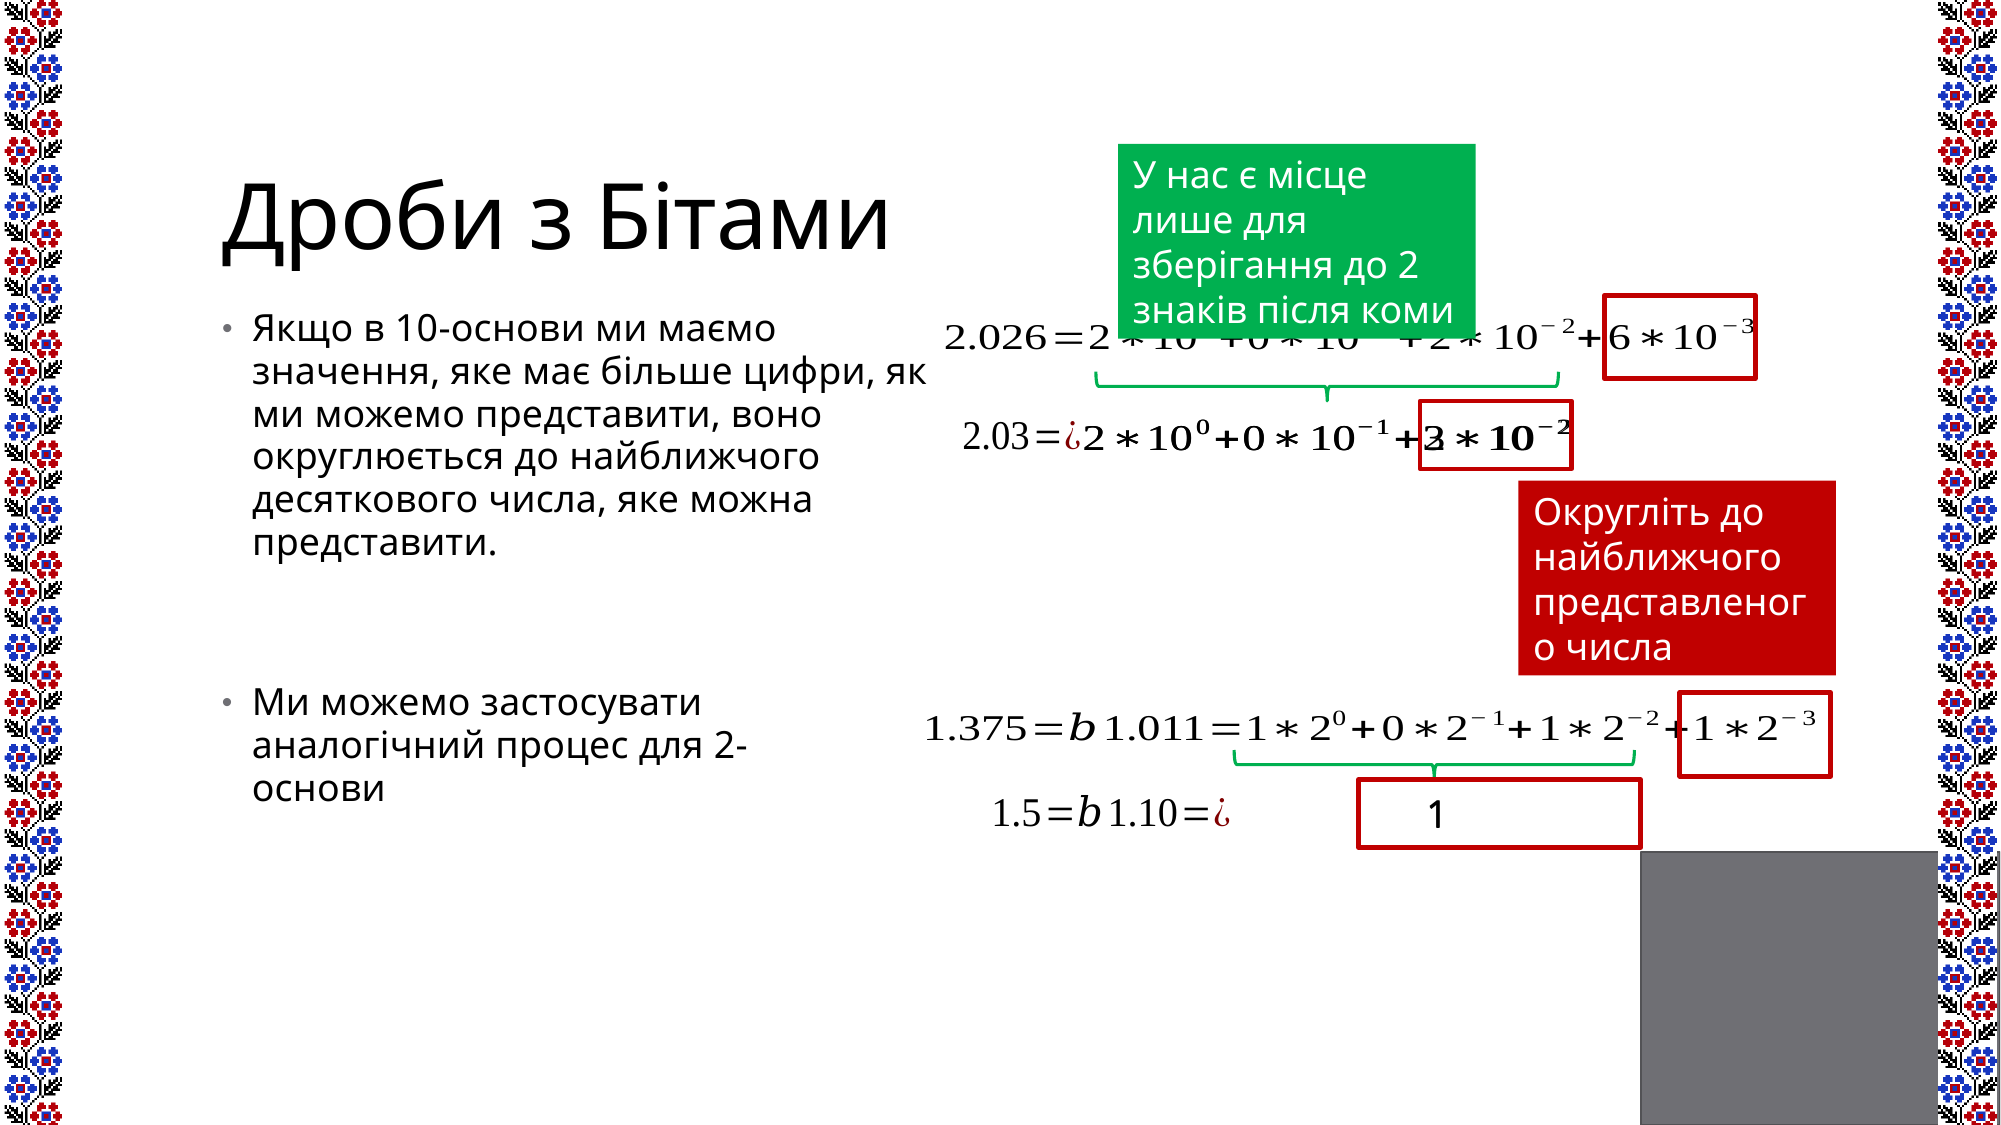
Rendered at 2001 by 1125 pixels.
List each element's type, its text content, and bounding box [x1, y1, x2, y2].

text_box У нас є місце лише для зберігання до 2 знаків після коми [1118, 143, 1476, 339]
text_box [1419, 400, 1573, 470]
list Якщо в 10-основи ми маємо значення, яке має більше цифри, як ми можемо представити, воно округлюється до найближчого десяткового числа, яке можна представити. [206, 299, 944, 609]
text_box [1233, 749, 1636, 778]
text_box [1357, 778, 1642, 849]
text_box Ми можемо застосувати аналогічний процес для 2-основи [206, 673, 867, 908]
text_box [1603, 294, 1756, 380]
picture [4, 0, 62, 1125]
text_box [1679, 692, 1832, 777]
picture [1938, 0, 1997, 1125]
title Дроби з Бітами [206, 60, 1797, 278]
text_box [1095, 371, 1560, 402]
text_box Округліть до найближчого представленого числа [1518, 480, 1836, 676]
